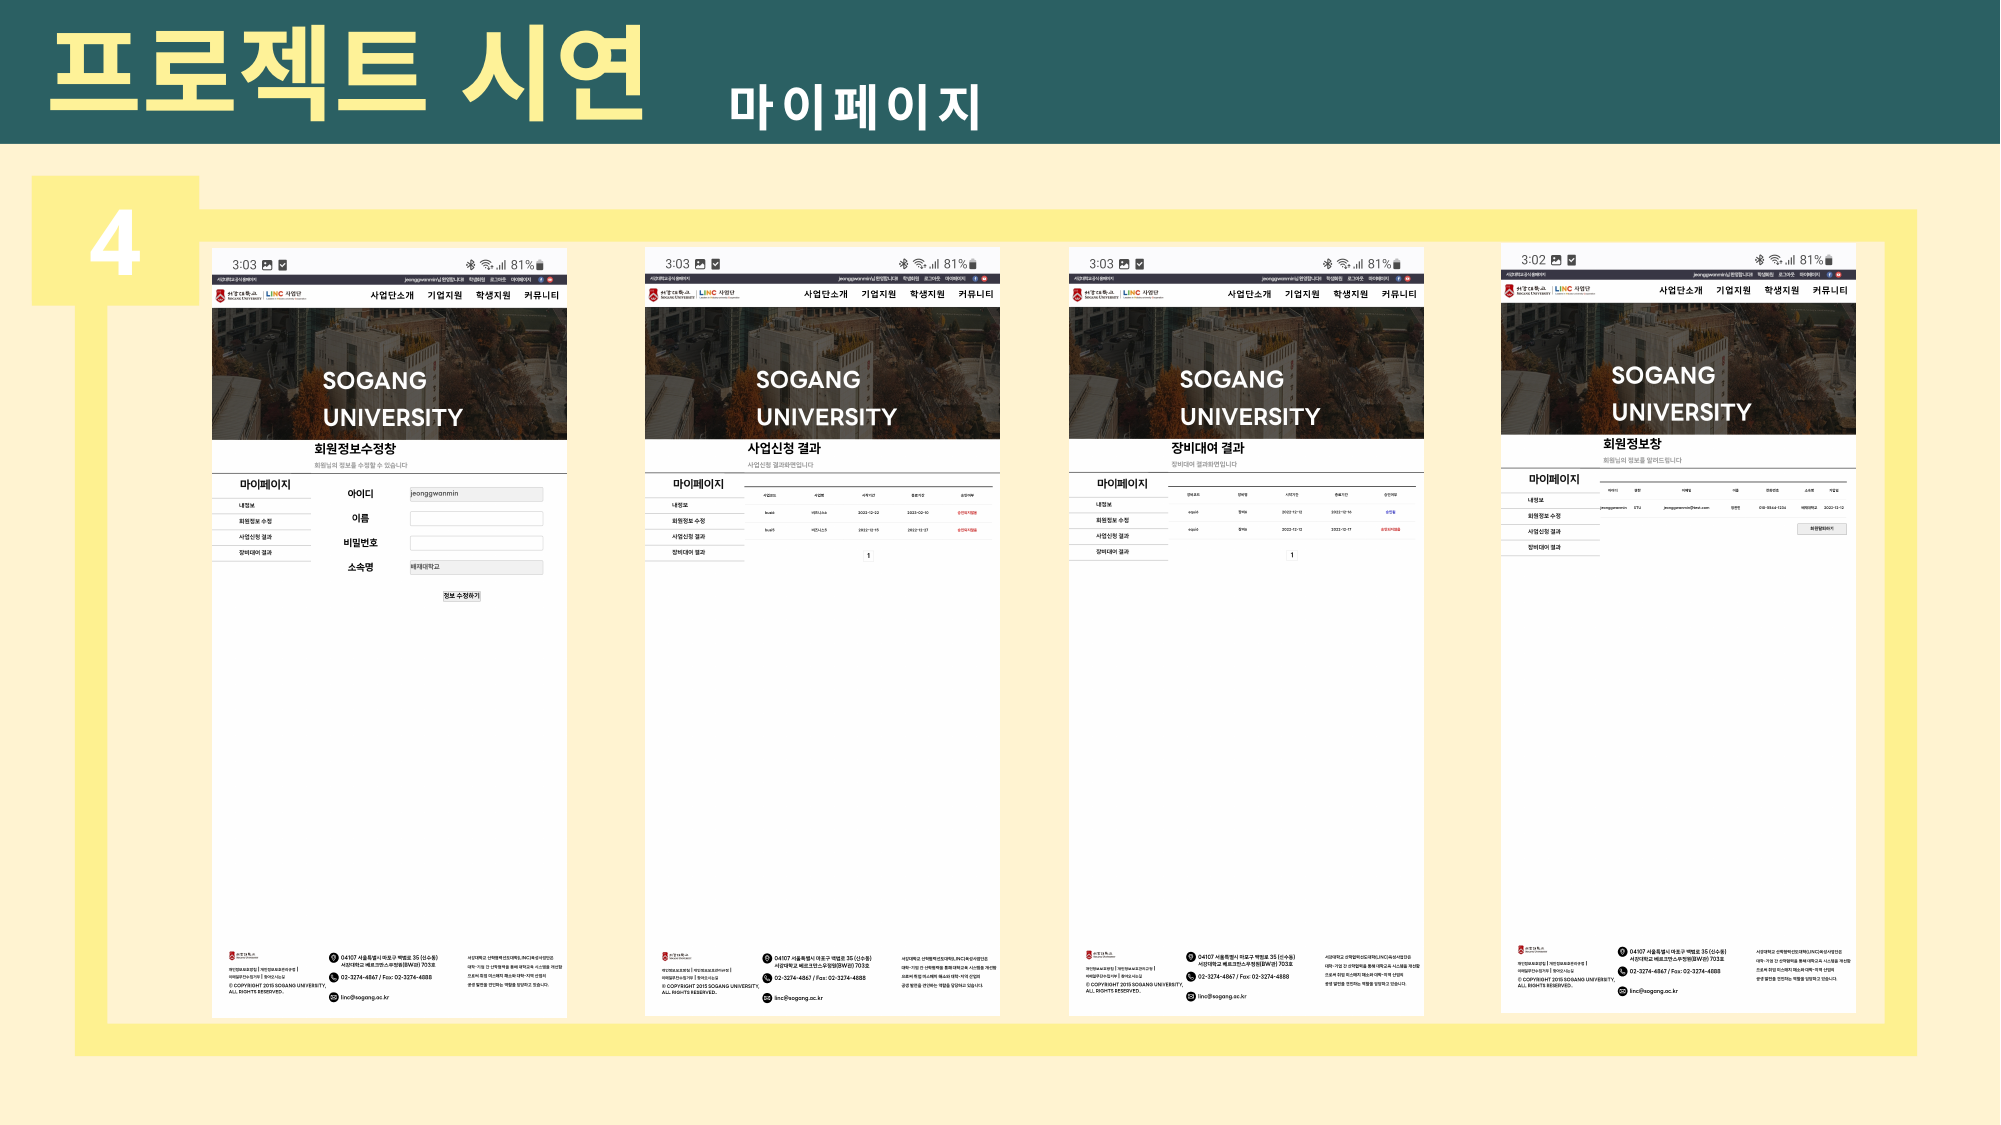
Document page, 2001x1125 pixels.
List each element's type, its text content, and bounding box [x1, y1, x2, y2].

text_box [0, 145, 2000, 1125]
text_box 프로젝트 시연 [31, 1, 1119, 141]
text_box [31, 175, 1918, 1057]
text_box [0, 0, 2000, 145]
picture [212, 248, 567, 1018]
picture [1501, 243, 1856, 1013]
picture [645, 247, 1001, 1016]
picture [1069, 247, 1424, 1016]
